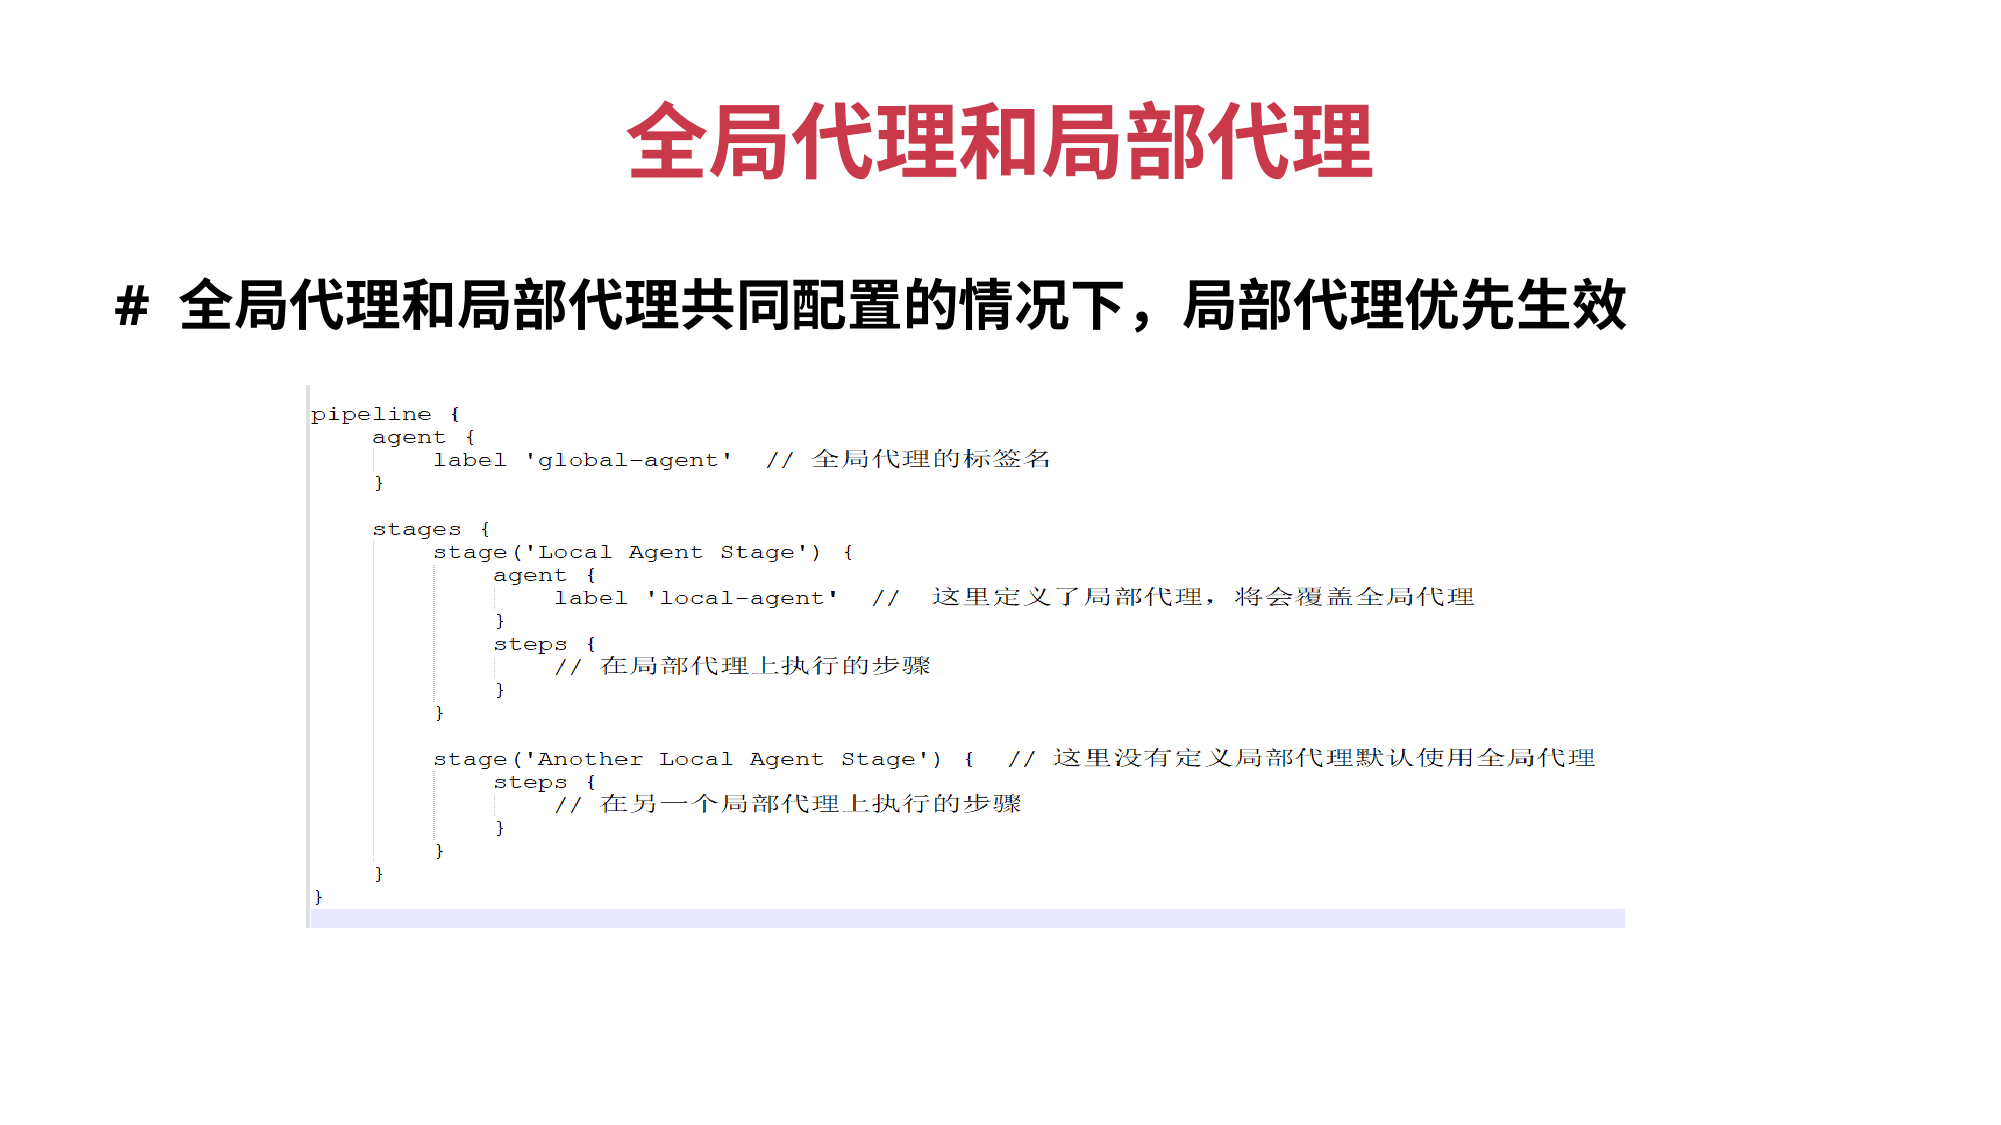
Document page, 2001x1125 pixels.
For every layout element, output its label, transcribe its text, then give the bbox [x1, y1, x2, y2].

list # 全局代理和局部代理共同配置的情况下，局部代理优先生效 [99, 262, 1901, 1006]
title 全局代理和局部代理 [99, 44, 1901, 233]
picture [305, 385, 1625, 928]
